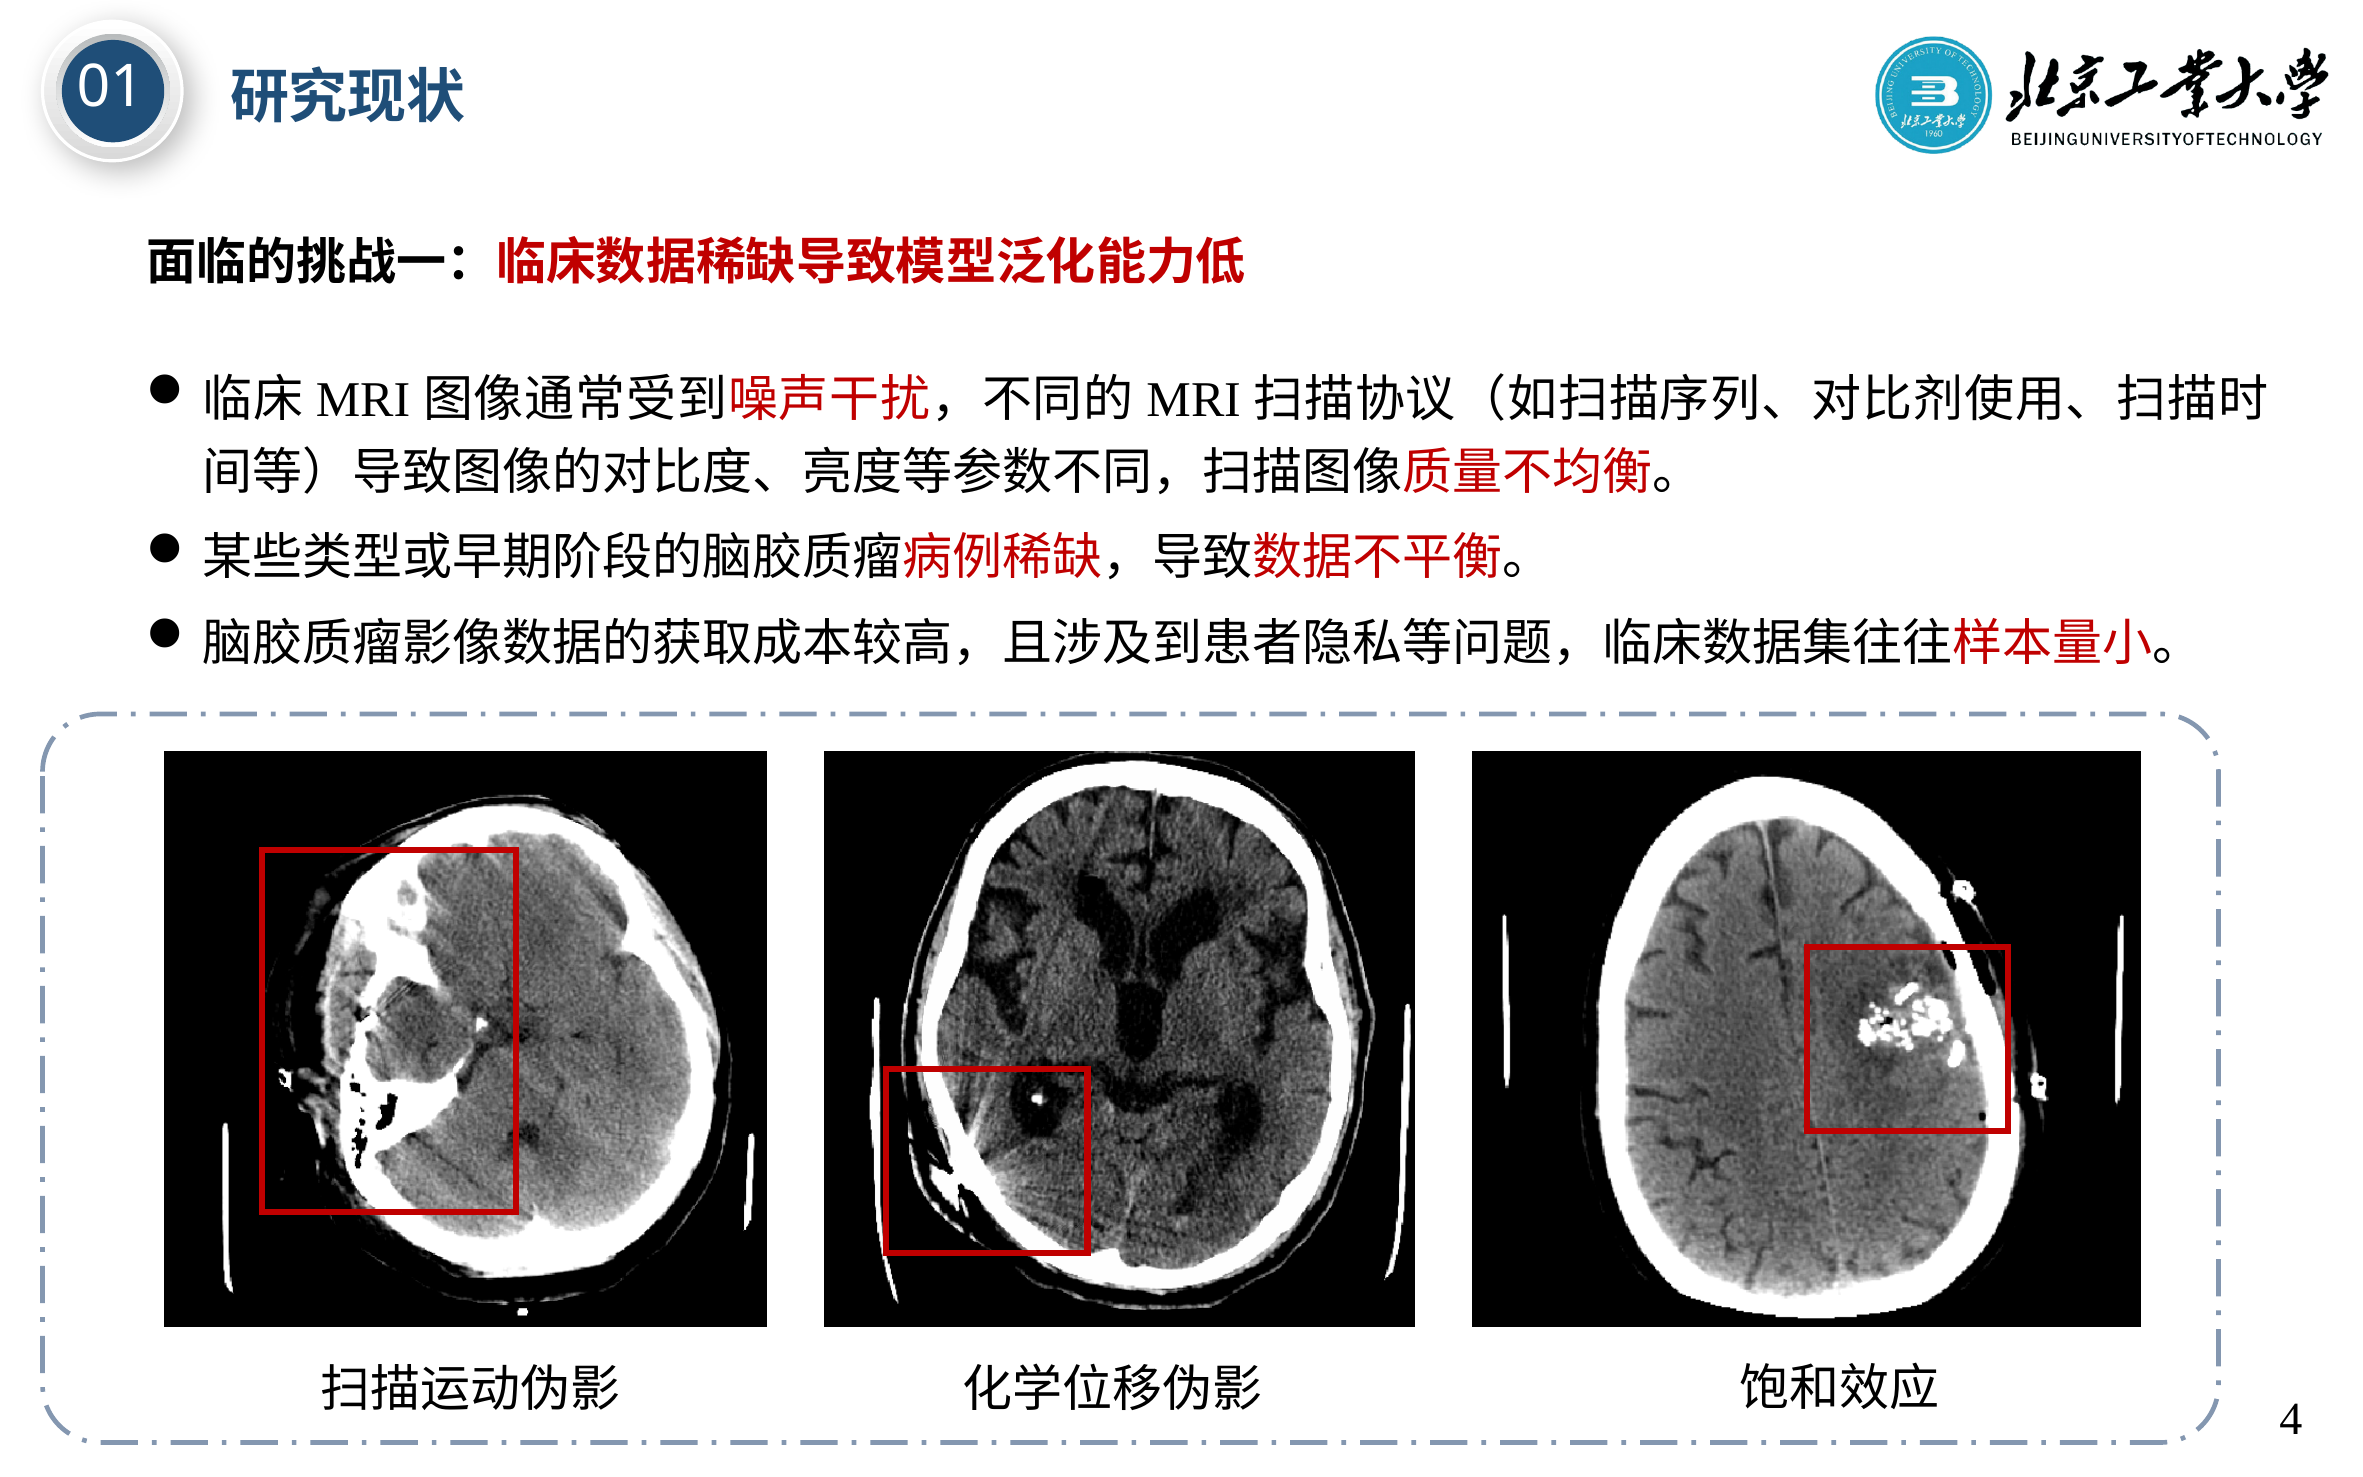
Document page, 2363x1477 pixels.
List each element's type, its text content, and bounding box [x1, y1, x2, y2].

picture [1869, 30, 2341, 159]
text_box 面临的挑战一：临床数据稀缺导致模型泛化能力低 [131, 192, 1725, 298]
picture [1472, 751, 2141, 1327]
picture [824, 751, 1415, 1327]
text_box 4 [2264, 1381, 2341, 1452]
text_box 临床MRI图像通常受到噪声干扰，不同的MRI扫描协议（如扫描序列、对比剂使用、扫描时间等）导致图像的对比度、亮度等参数不同，扫描图像质量不均衡。 某些类型或早期阶段的脑胶质瘤病例稀缺，导致数据不平衡。 脑胶质瘤影像数据的获取成本较高，且涉及到患者隐私等问题，临床数据集往往样本量小。 [131, 345, 2283, 678]
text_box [41, 21, 625, 161]
text_box [41, 712, 2220, 1444]
picture [164, 751, 767, 1327]
